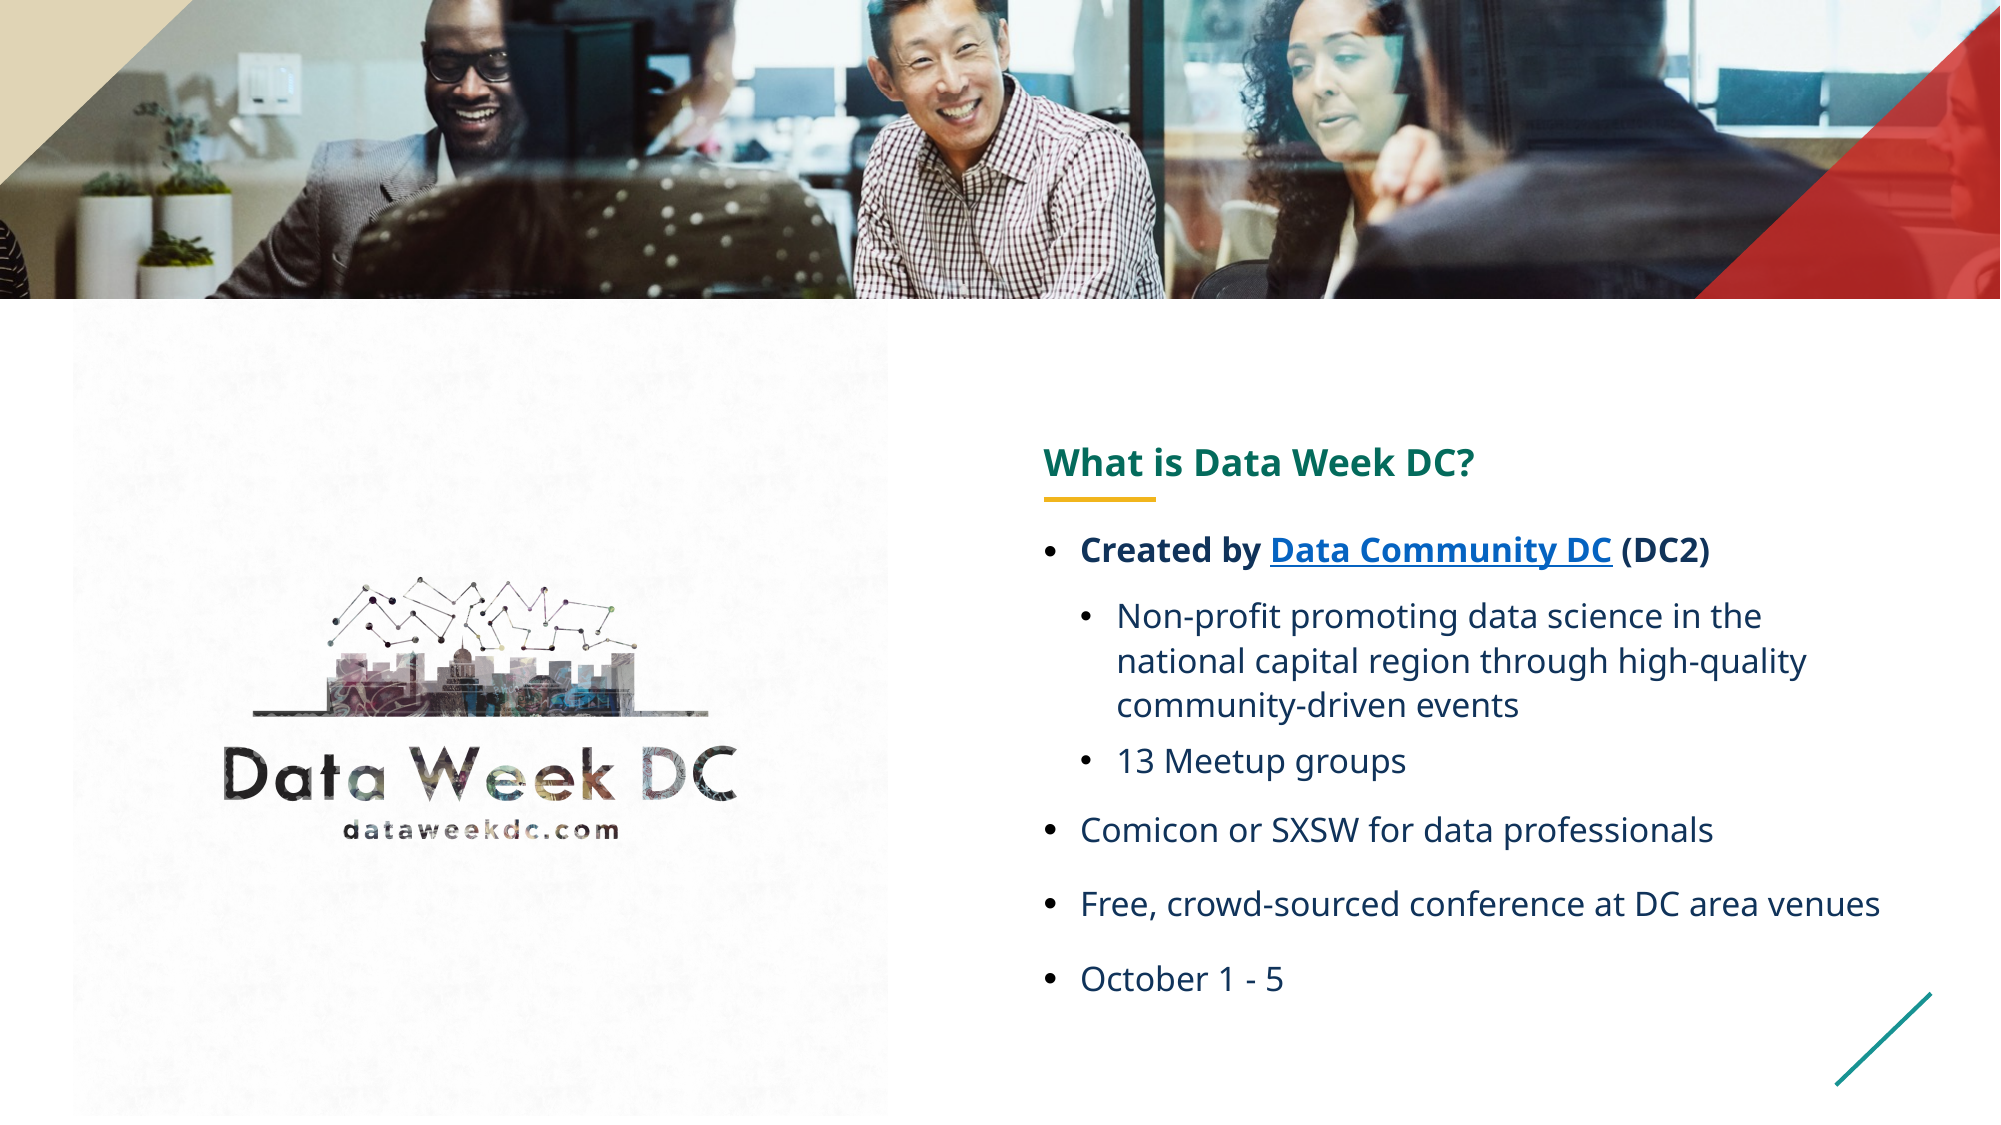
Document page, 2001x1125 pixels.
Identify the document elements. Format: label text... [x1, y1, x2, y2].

picture [73, 300, 888, 1116]
list What is Data Week DC? [1028, 436, 1900, 512]
picture [0, 0, 2000, 299]
list Created by Data Community DC (DC2) Non-profit promoting data science in the national capital region through high-quality community-driven events 13 Meetup groups Comicon or SXSW for data professionals Free, crowd-sourced conference at DC area venues October 1 - 5 [1028, 516, 1900, 1051]
